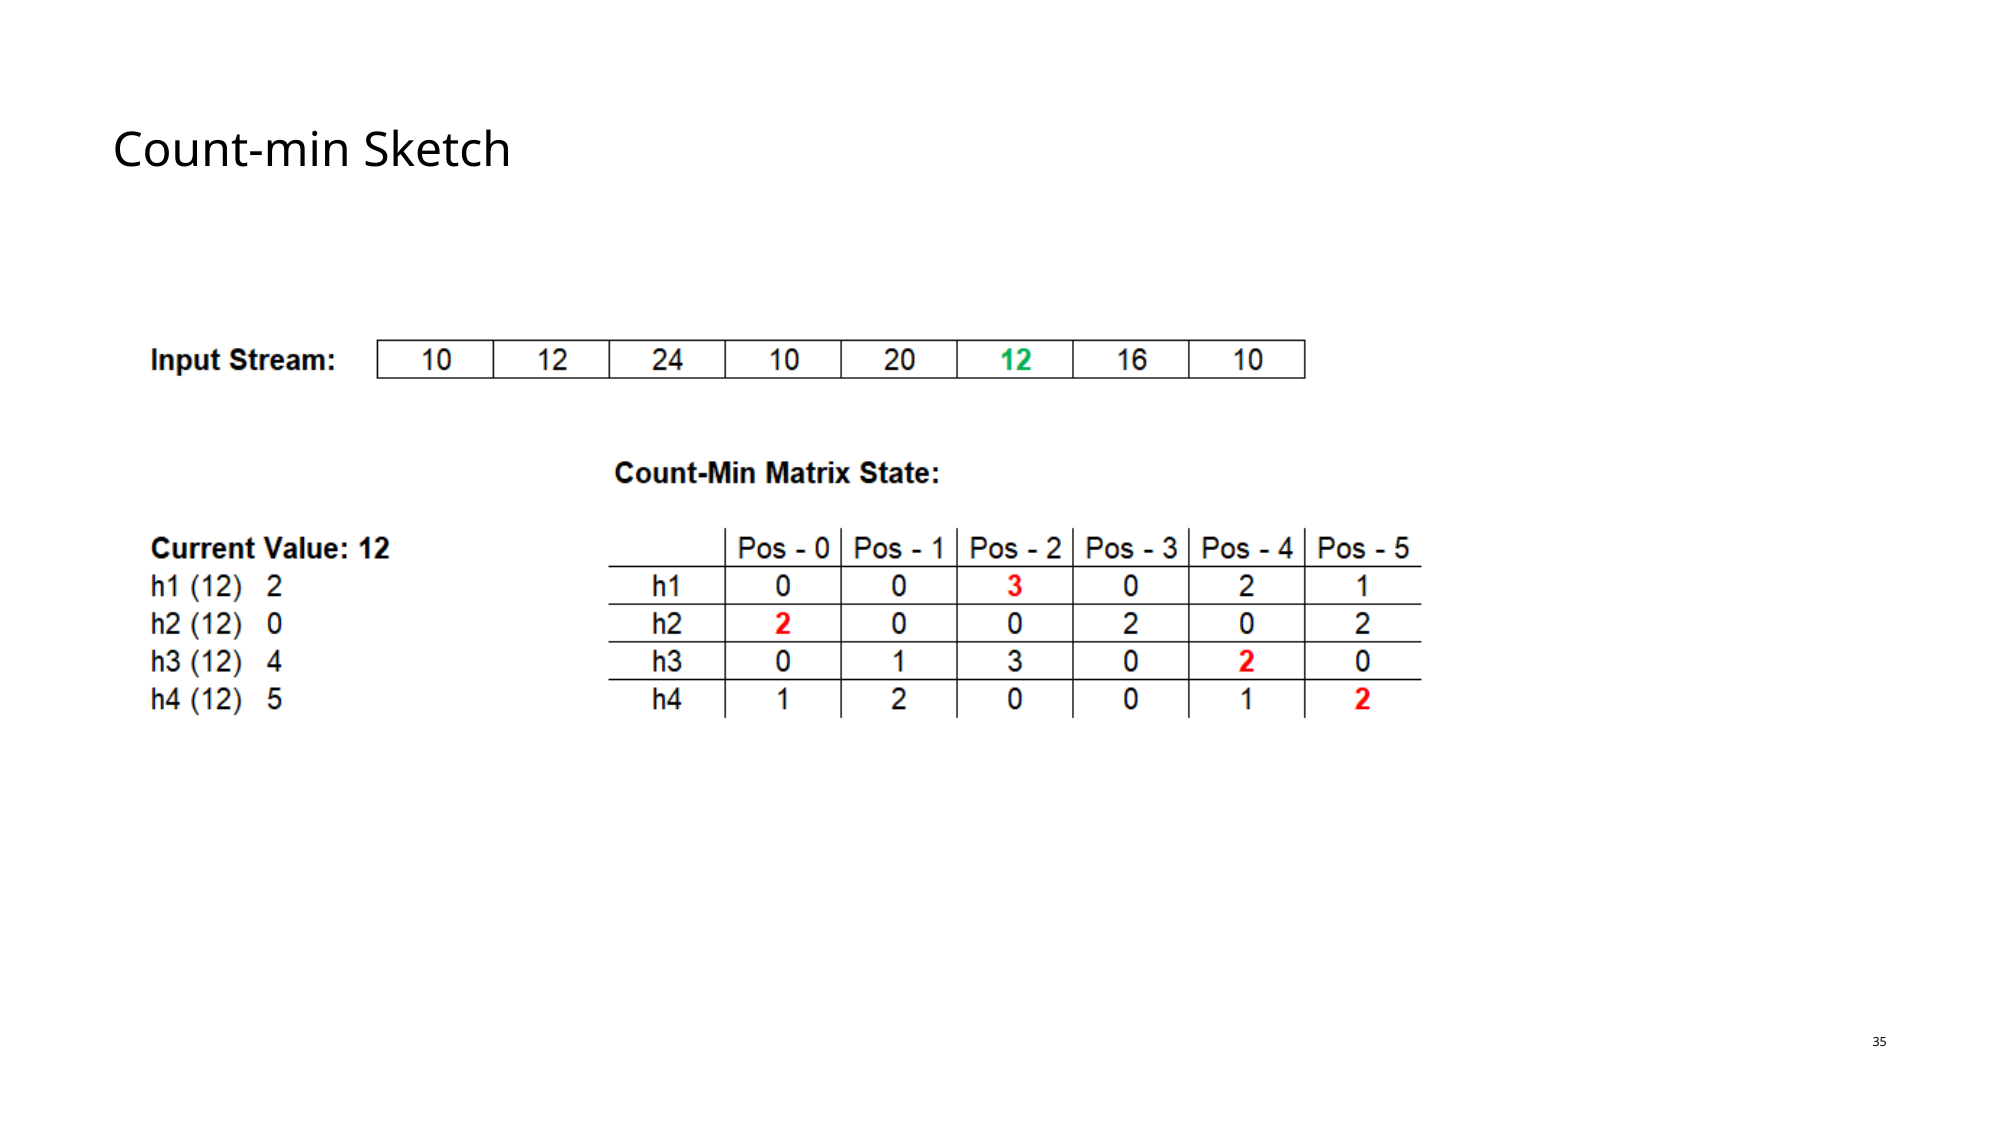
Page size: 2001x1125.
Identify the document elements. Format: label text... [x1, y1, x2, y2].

title Count-min Sketch [112, 112, 1887, 236]
picture [77, 205, 1526, 1111]
slide_number 35 [1841, 1035, 1887, 1051]
